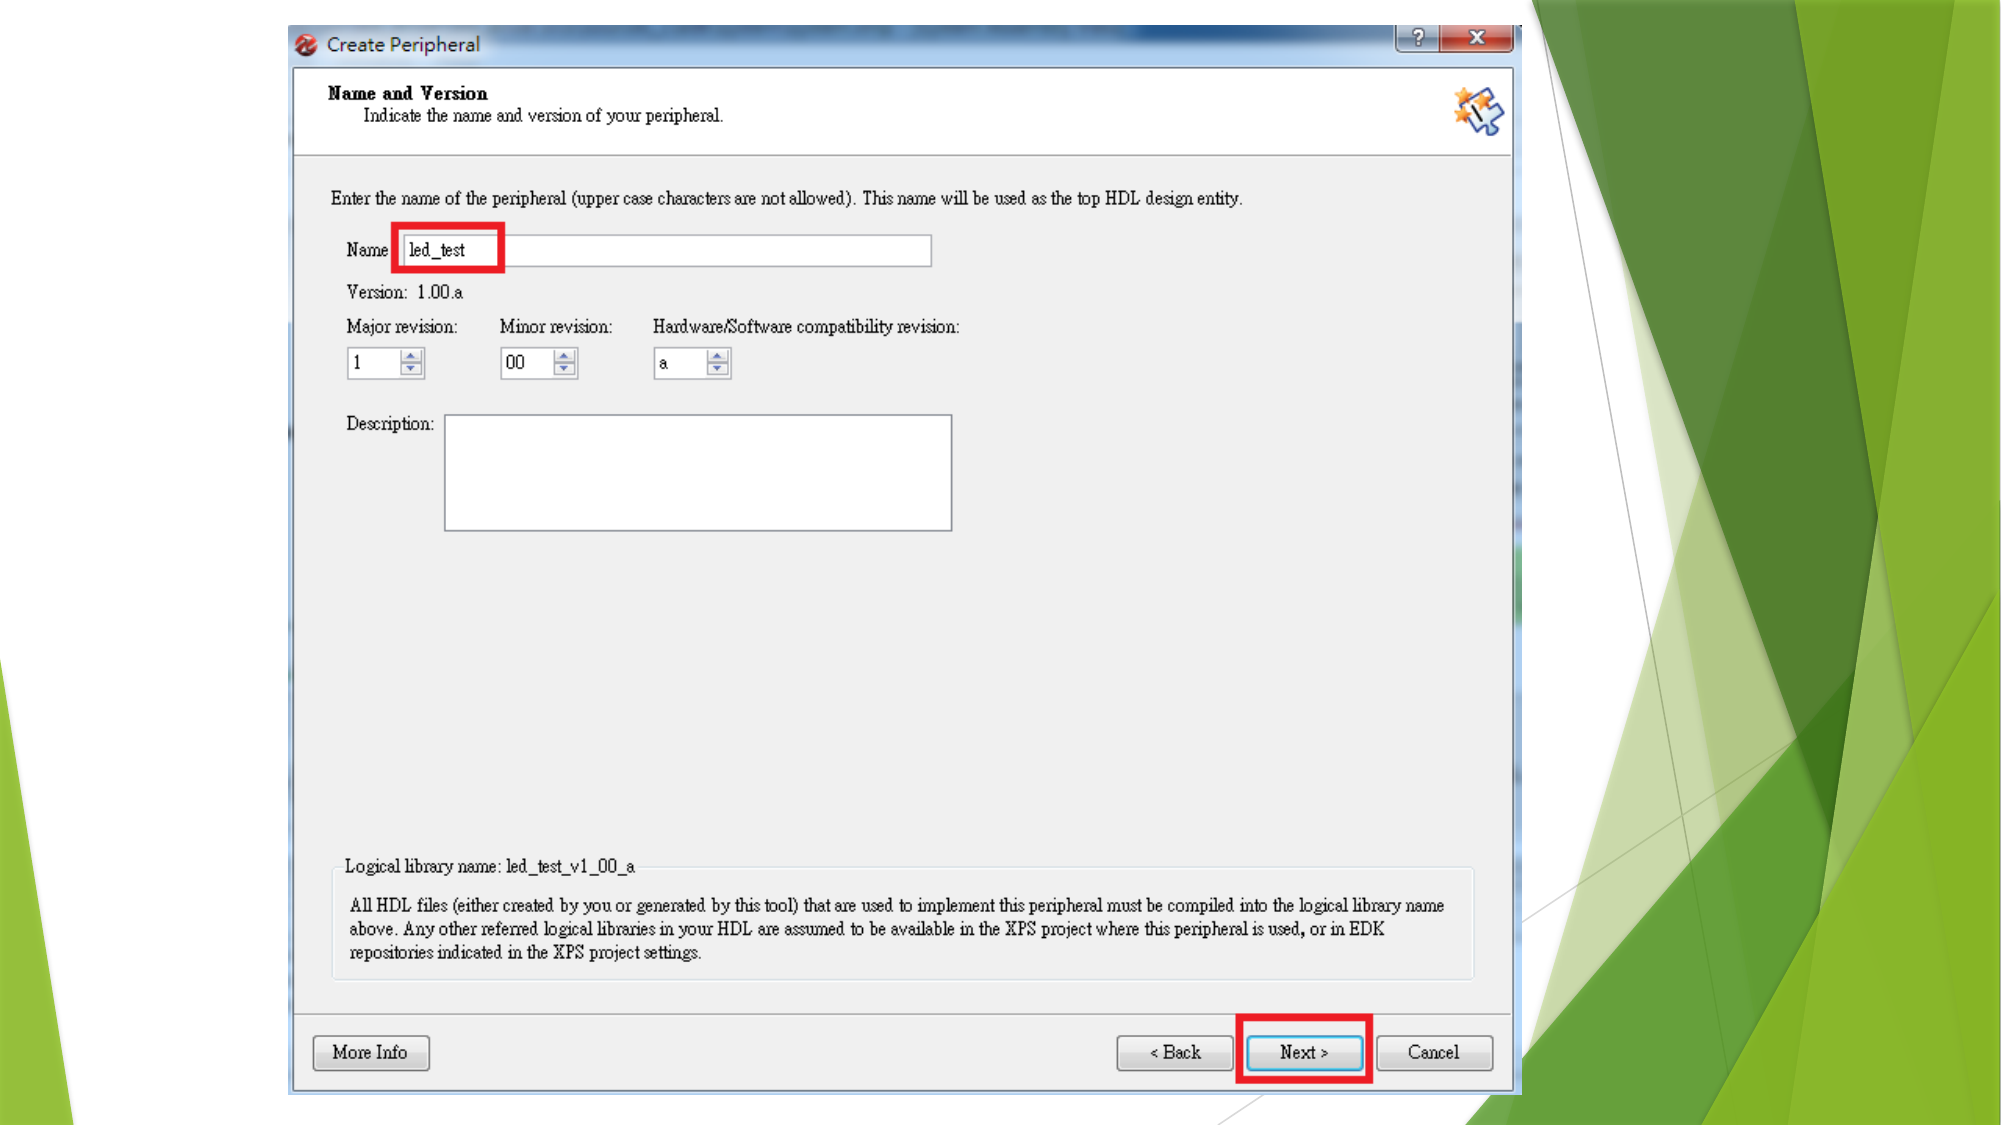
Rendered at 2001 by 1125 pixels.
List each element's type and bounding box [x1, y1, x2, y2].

picture [287, 25, 1522, 1096]
